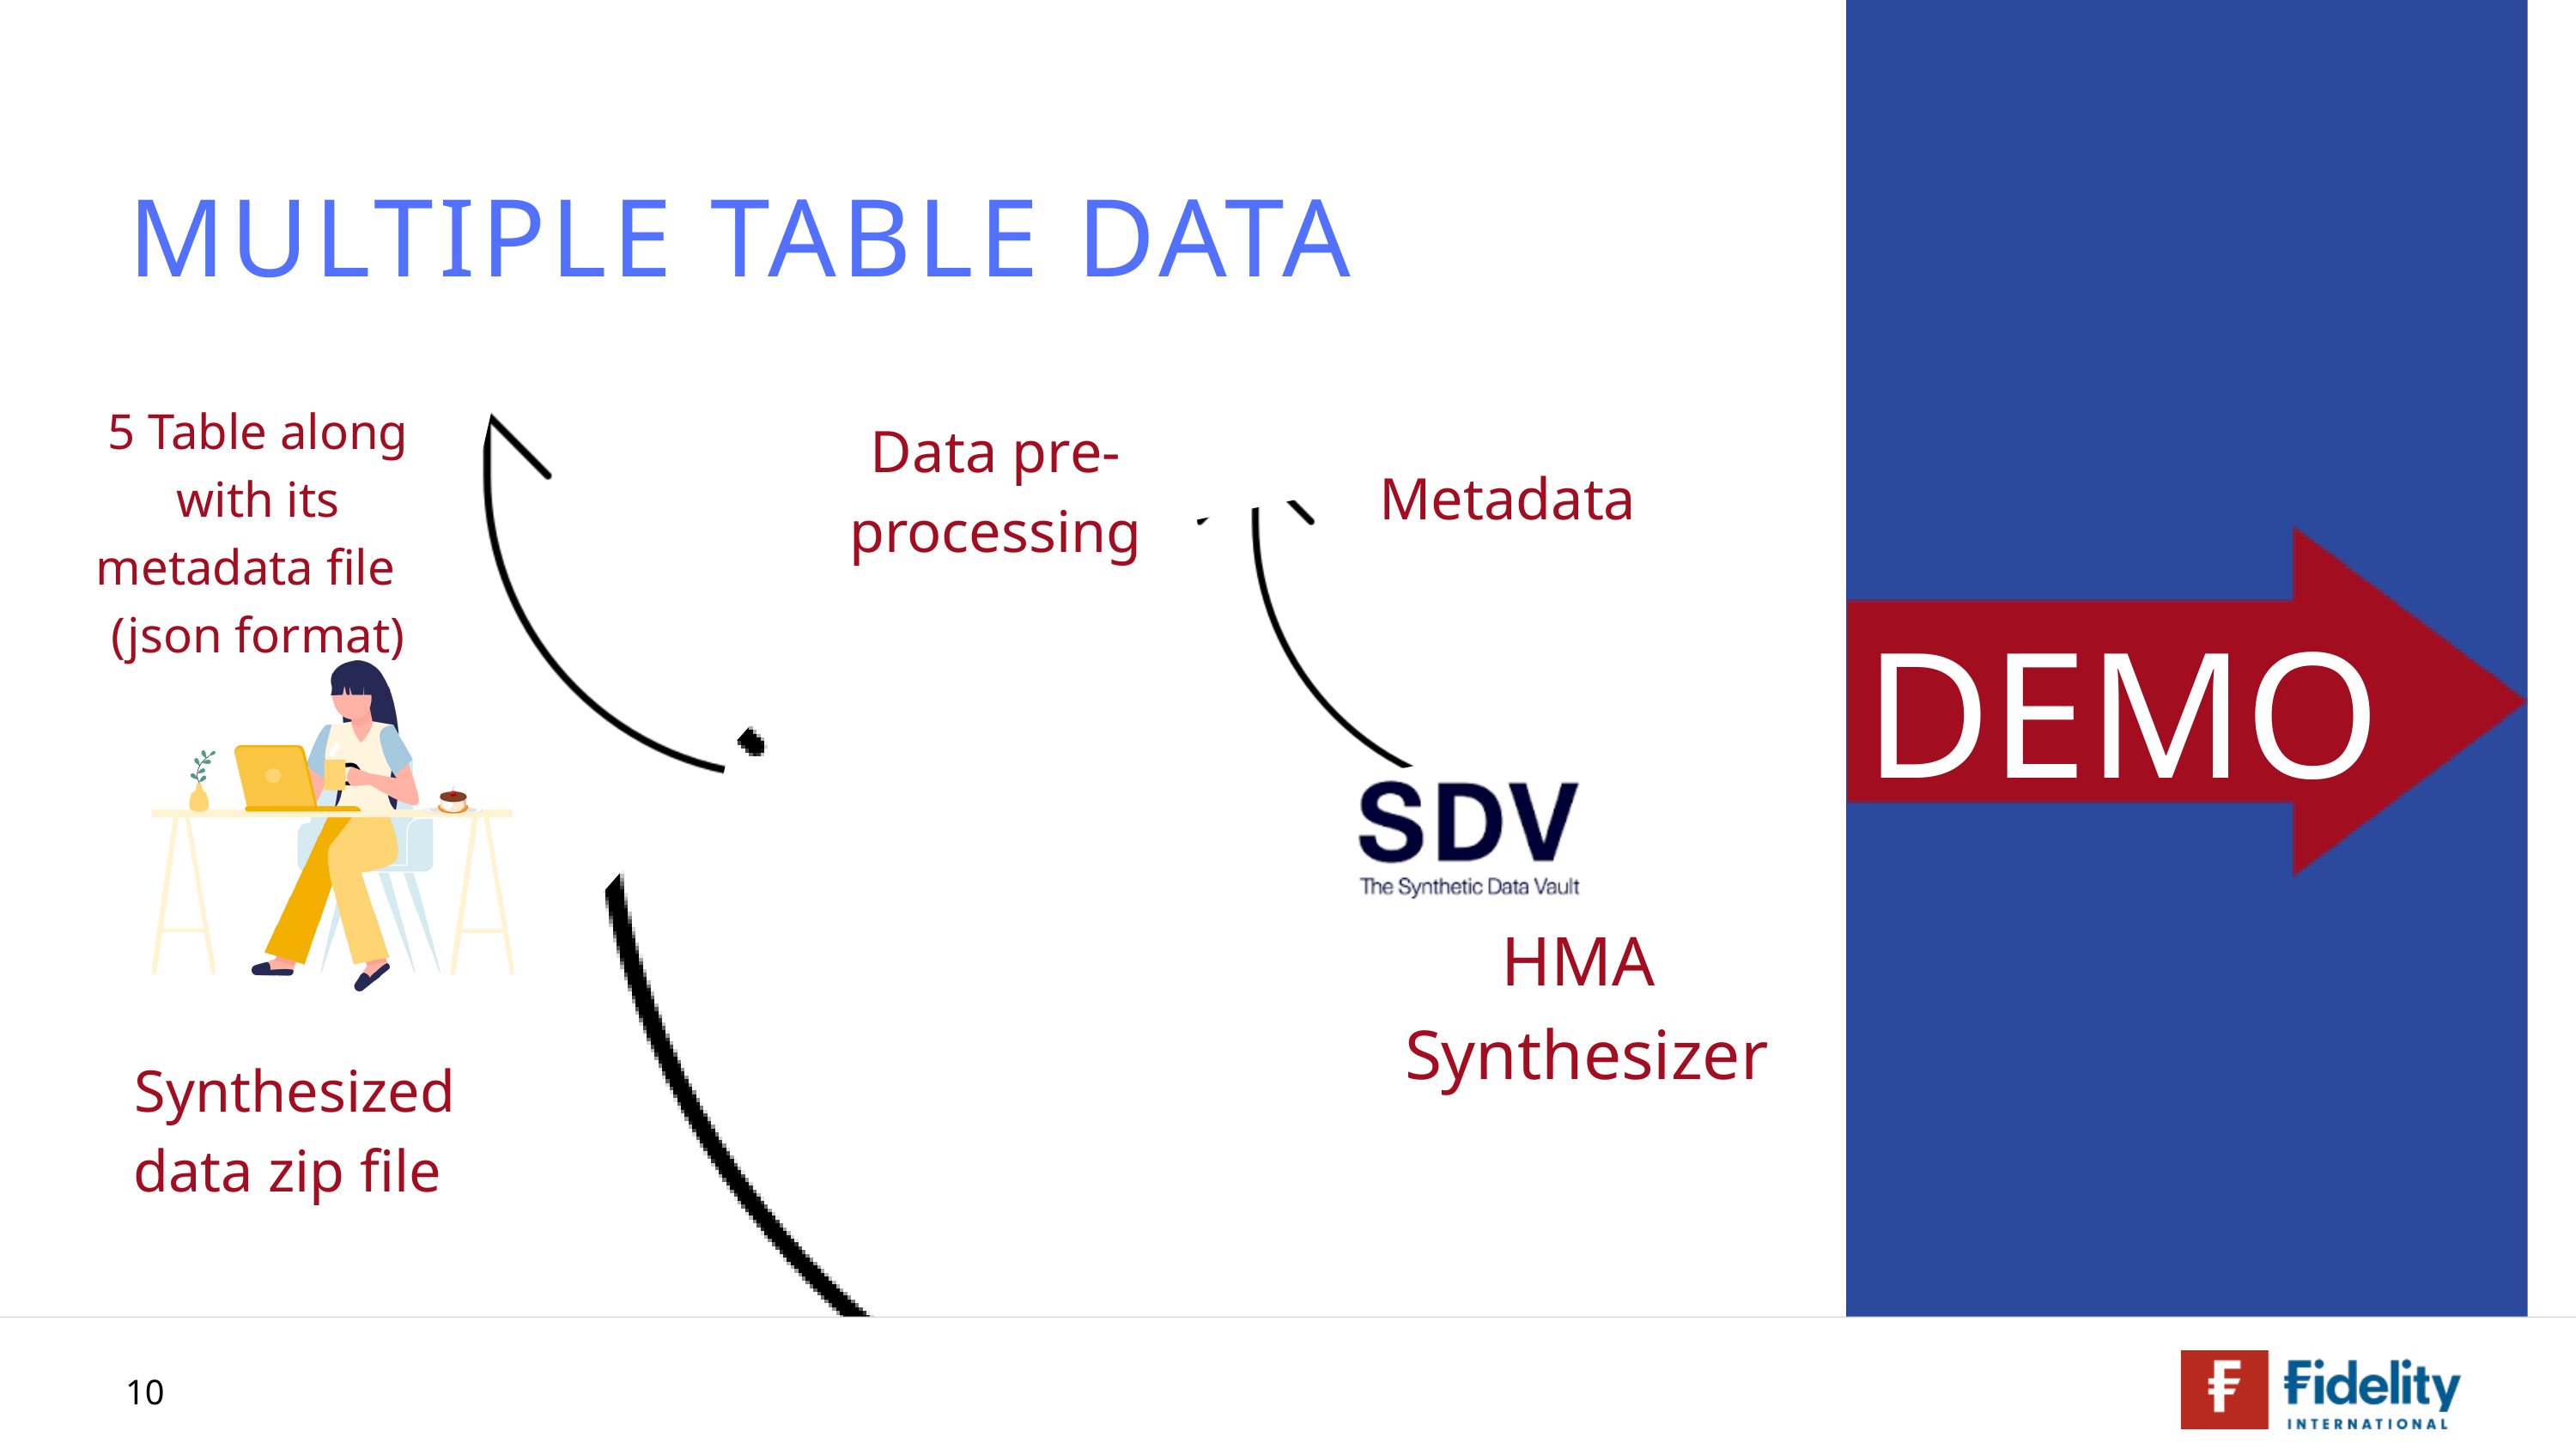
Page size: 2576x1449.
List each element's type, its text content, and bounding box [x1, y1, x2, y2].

text_box [1206, 484, 1534, 799]
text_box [0, 1317, 2576, 1449]
text_box [1288, 767, 1643, 908]
text_box [422, 411, 772, 780]
text_box [470, 582, 1374, 1313]
text_box 5 Table along with its metadata file (json format) [93, 391, 423, 663]
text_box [1845, 0, 2528, 1313]
text_box Metadata [1373, 451, 1643, 531]
text_box MULTIPLE TABLE DATA [87, 185, 1394, 299]
text_box Data pre-processing [761, 403, 1231, 564]
text_box [151, 660, 514, 991]
text_box HMA Synthesizer [1394, 904, 1781, 1094]
text_box Synthesized data zip file [53, 1043, 522, 1204]
